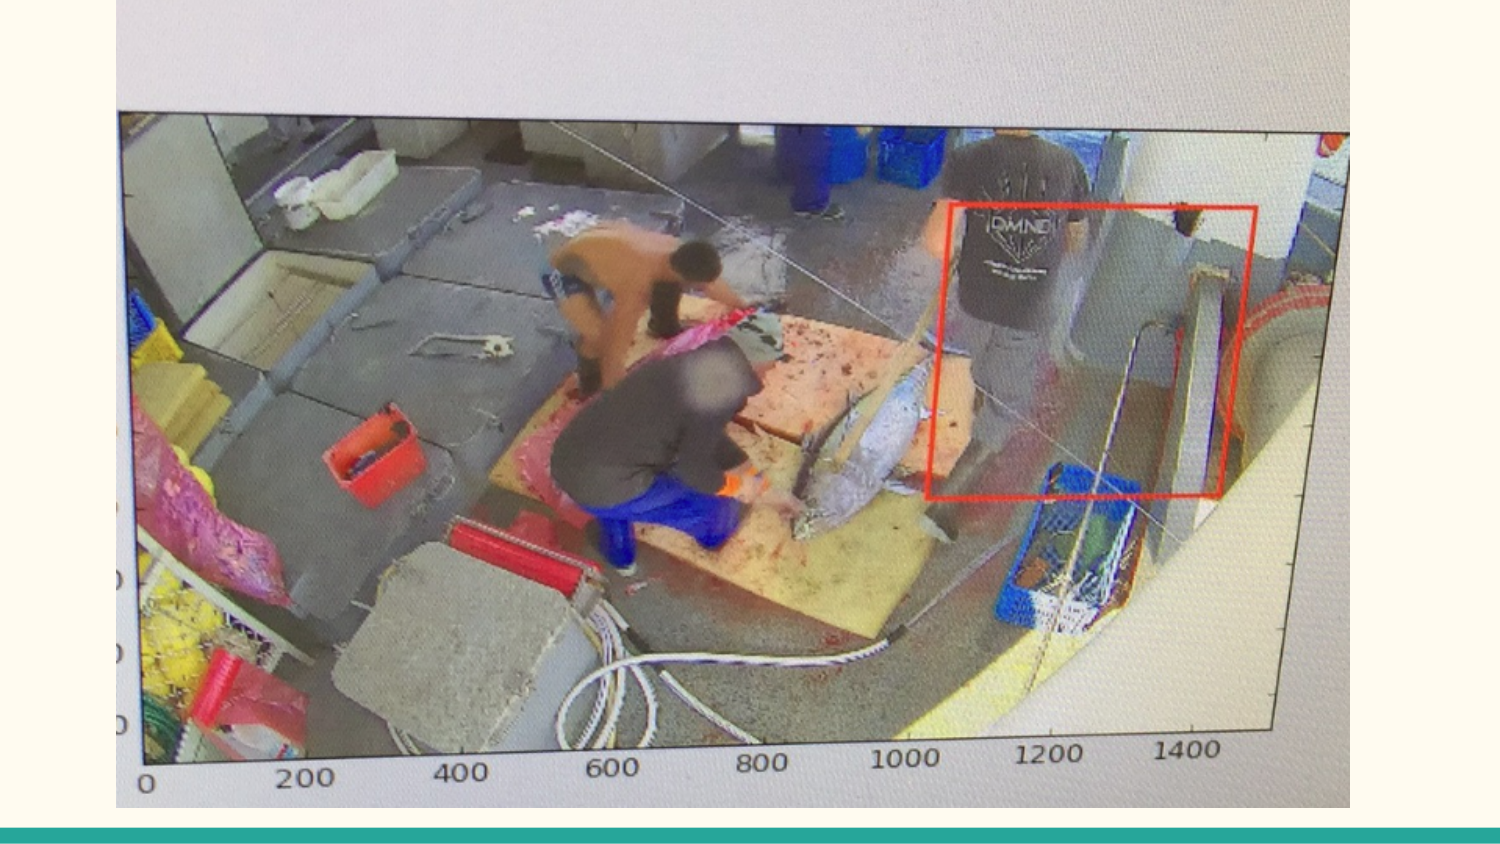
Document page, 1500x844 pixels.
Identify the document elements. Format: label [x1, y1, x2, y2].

picture [115, 0, 1350, 809]
